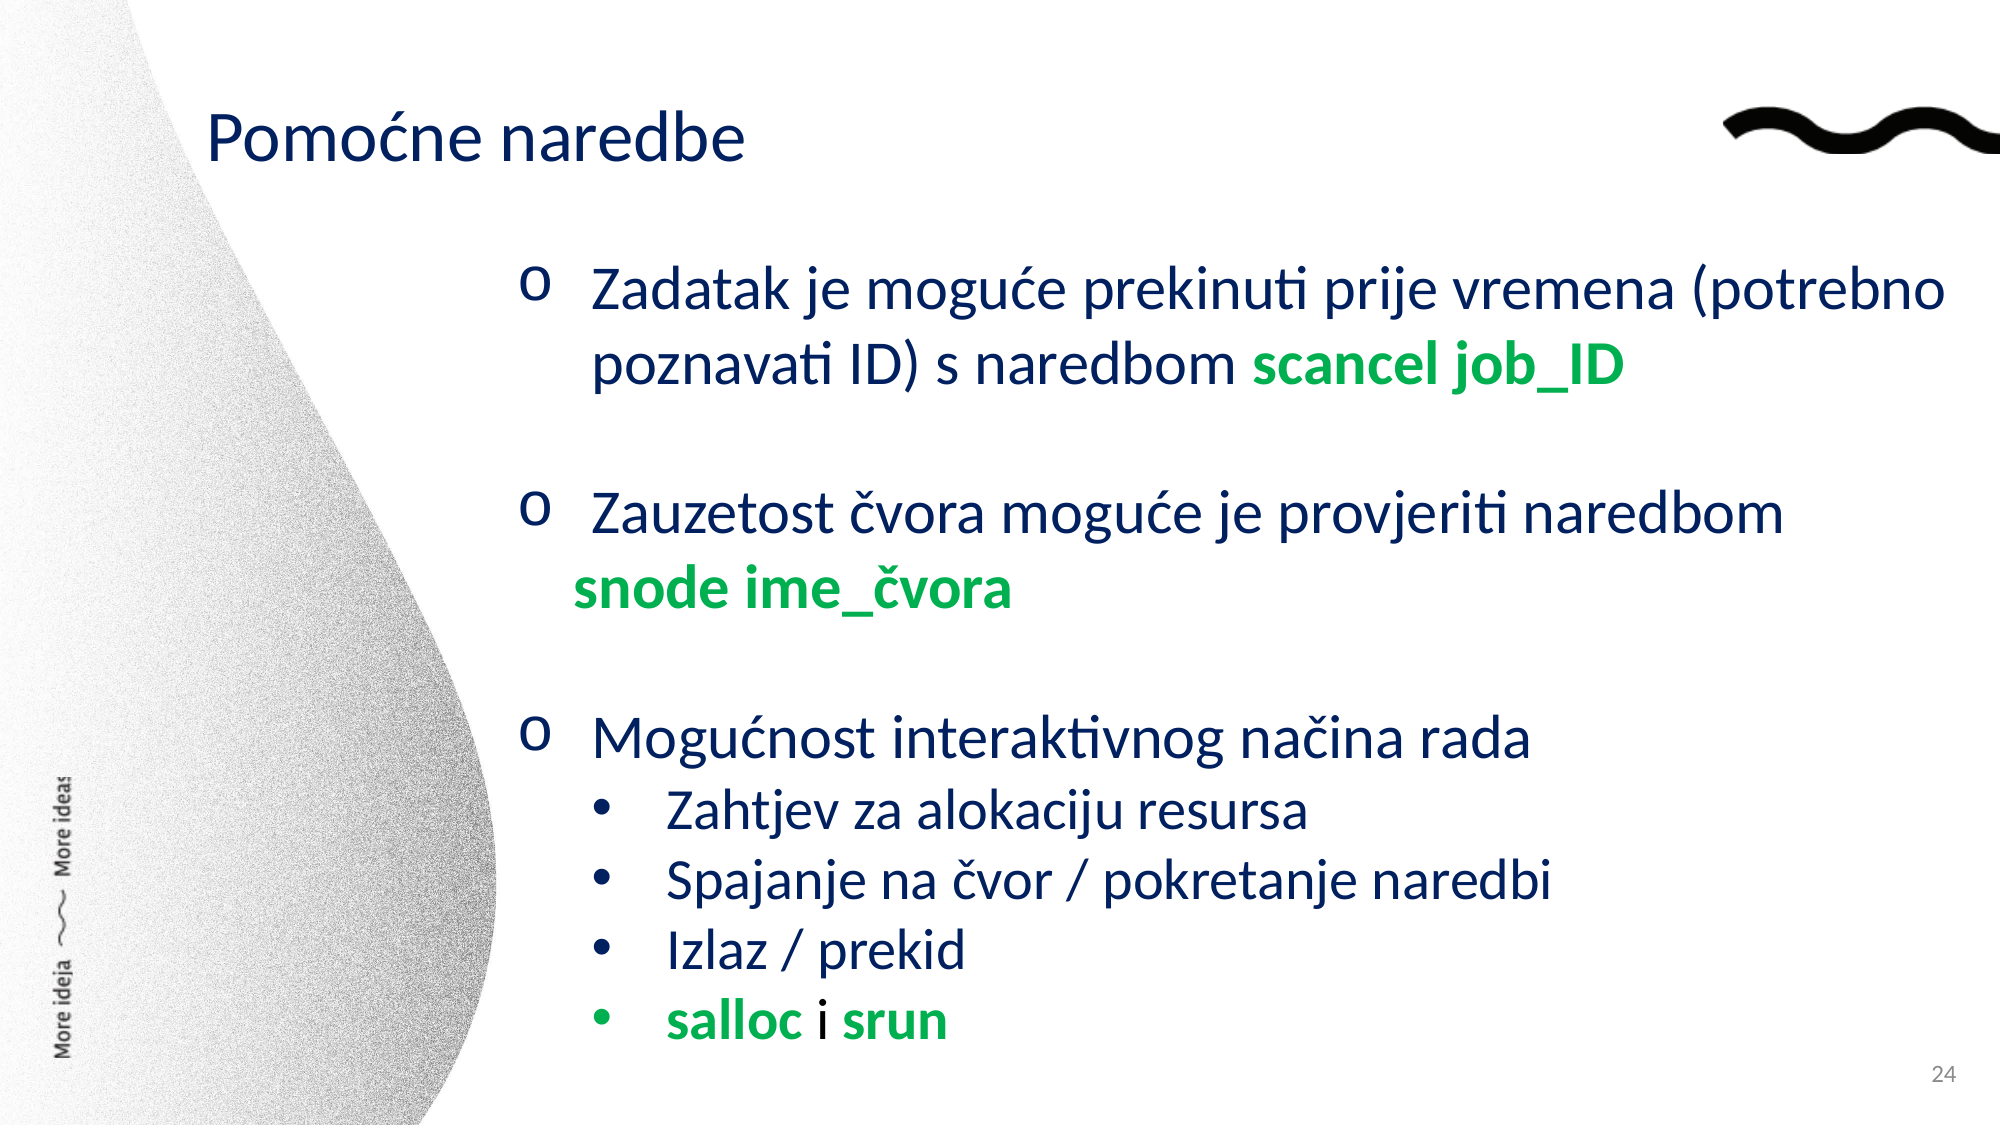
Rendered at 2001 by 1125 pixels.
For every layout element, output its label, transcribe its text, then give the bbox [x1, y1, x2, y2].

text_box Pomoćne naredbe [206, 92, 1684, 177]
text_box Zadatak je moguće prekinuti prije vremena (potrebno poznavati ID) s naredbom scancel job_ID Zauzetost čvora moguće je provjeriti naredbom snode ime_čvora Mogućnost interaktivnog načina rada Zahtjev za alokaciju resursa Spajanje na čvor / pokretanje naredbi Izlaz / prekid salloc i srun [501, 239, 2000, 1125]
slide_number 24 [1521, 1042, 1972, 1103]
picture [0, 0, 509, 1125]
